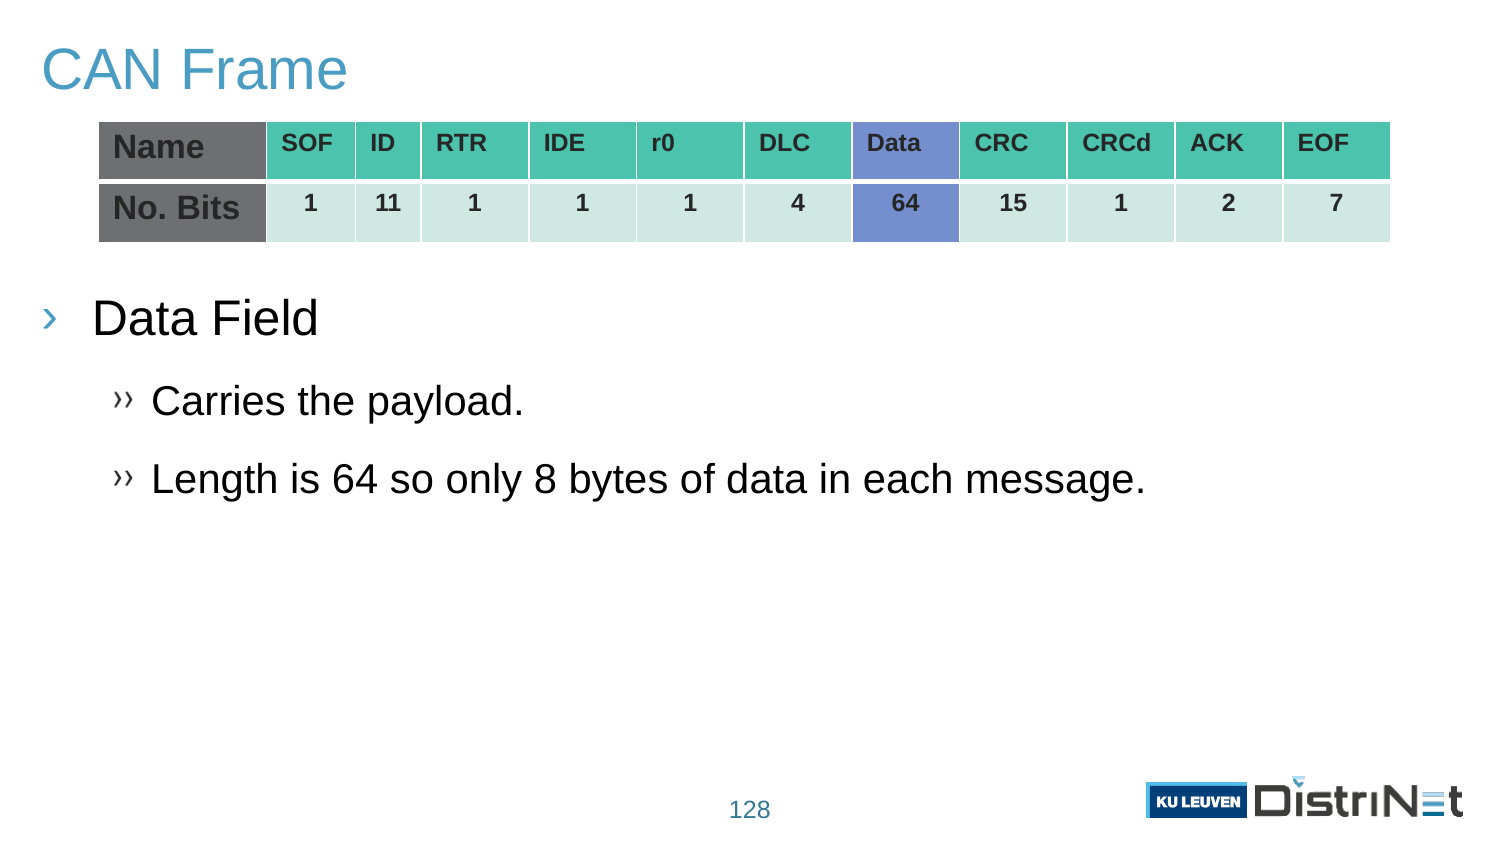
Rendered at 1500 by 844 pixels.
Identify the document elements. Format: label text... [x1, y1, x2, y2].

table_cell 64 [853, 184, 959, 242]
table_header CRC [960, 122, 1066, 179]
table_header CRCd [1068, 122, 1174, 179]
table_header ID [356, 122, 420, 179]
table_header IDE [530, 122, 636, 179]
table_cell 15 [960, 184, 1066, 242]
table_cell 1 [637, 184, 743, 242]
table_header Data [853, 122, 959, 179]
list Data Field Carries the payload. Length is 64 so only 8 bytes of data in each message. [26, 253, 1463, 743]
slide_number 128 [679, 786, 821, 832]
table_cell 1 [530, 184, 636, 242]
table_header SOF [267, 122, 355, 179]
picture [1146, 782, 1247, 818]
table_cell 4 [745, 184, 851, 242]
table_header RTR [422, 122, 528, 179]
table_cell 2 [1176, 184, 1282, 242]
table_header DLC [745, 122, 851, 179]
picture [108, 383, 141, 414]
table_header ACK [1176, 122, 1282, 179]
table_cell No. Bits [99, 184, 266, 242]
picture [1255, 776, 1463, 817]
table_header EOF [1284, 122, 1390, 179]
table_cell 7 [1284, 184, 1390, 242]
table_cell 11 [356, 184, 420, 242]
picture [108, 462, 141, 492]
table_cell 1 [422, 184, 528, 242]
table_cell 1 [1068, 184, 1174, 242]
table_header r0 [637, 122, 743, 179]
table_cell 1 [267, 184, 355, 242]
title CAN Frame [26, 23, 1463, 110]
table_header Name [99, 122, 266, 179]
